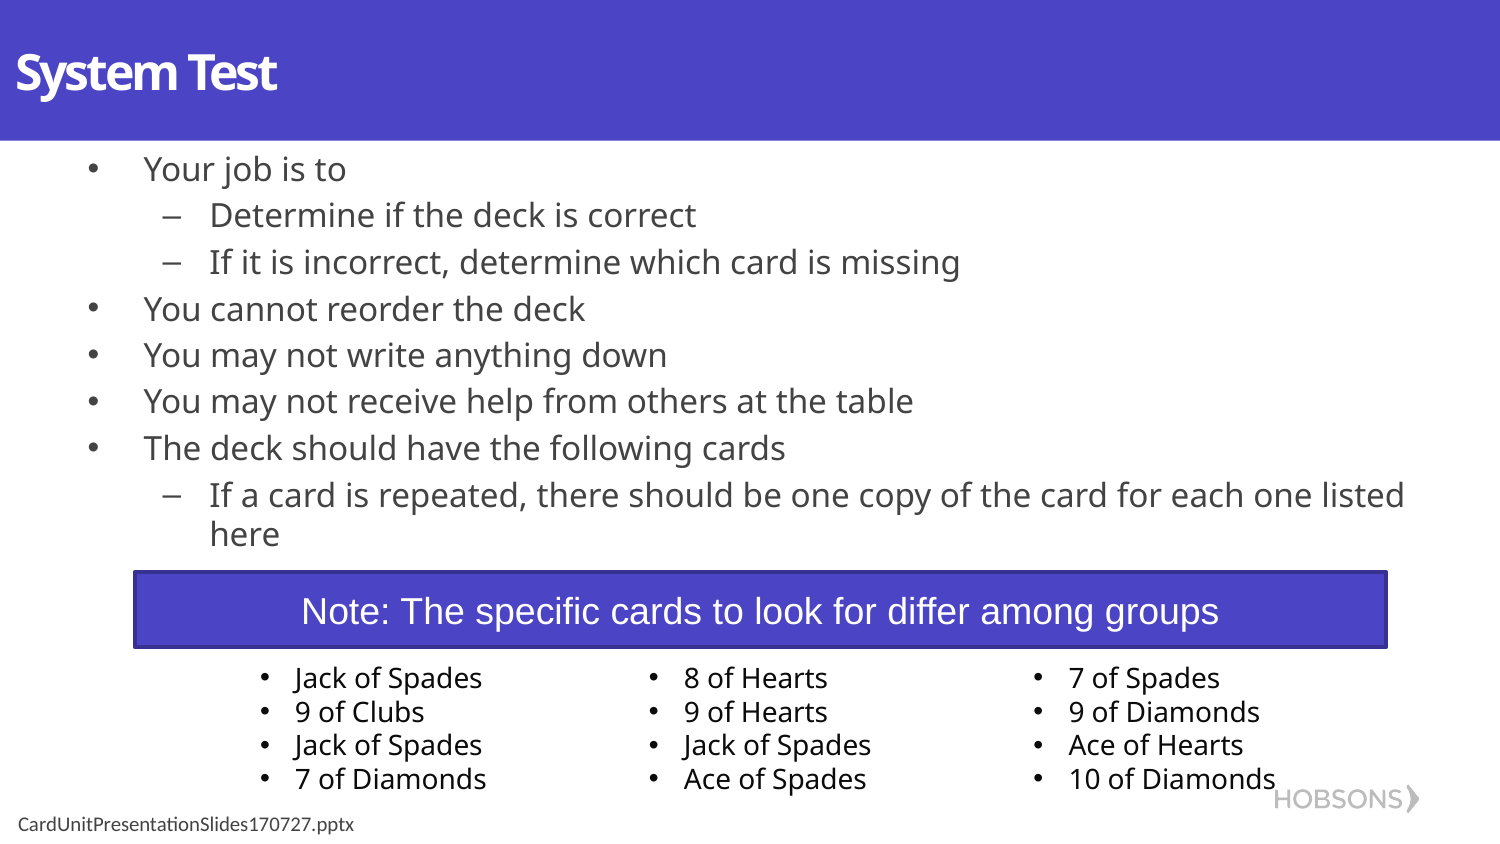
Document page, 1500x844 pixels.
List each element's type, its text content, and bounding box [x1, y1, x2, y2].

text_box Note: The specific cards to look for differ among groups [133, 570, 1388, 649]
text_box Jack of Spades 9 of Clubs Jack of Spades 7 of Diamonds [245, 652, 503, 803]
text_box 8 of Hearts 9 of Hearts Jack of Spades Ace of Spades [634, 652, 887, 803]
list Your job is to Determine if the deck is correct If it is incorrect, determine which card is missing You cannot reorder the deck You may not write anything down You may not receive help from others at the table The deck should have the following cards If a card is repeated, there should be one copy of the card for each one listed here [72, 140, 1428, 698]
title System Test [0, 0, 1500, 143]
text_box 7 of Spades 9 of Diamonds Ace of Hearts 10 of Diamonds [1018, 652, 1292, 803]
text_box CardUnitPresentationSlides170727.pptx [3, 803, 370, 844]
